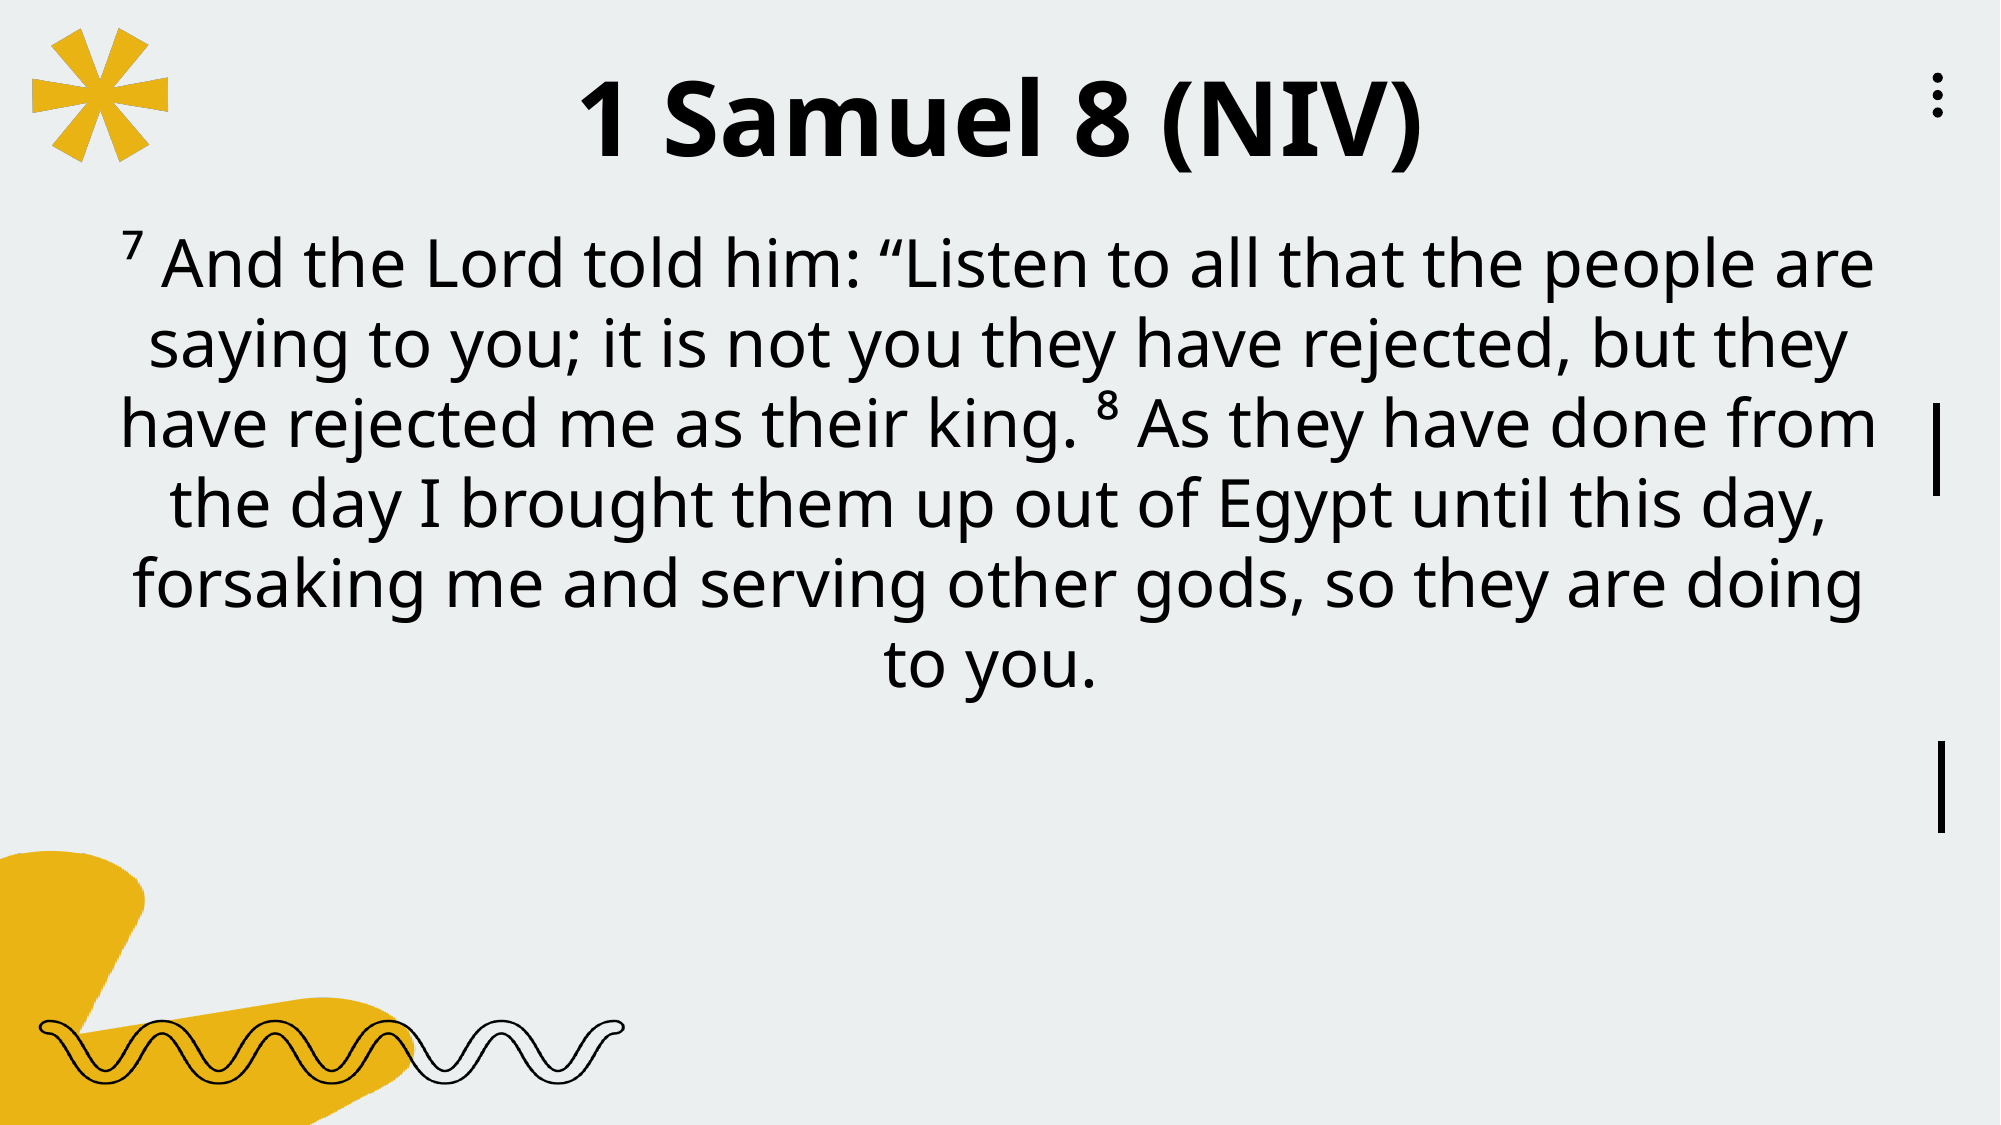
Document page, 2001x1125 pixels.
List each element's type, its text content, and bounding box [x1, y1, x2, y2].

text_box 1 Samuel 8 (NIV) [99, 44, 1900, 185]
text_box ⁷ And the Lord told him: “Listen to all that the people are saying to you; it is not you they have rejected, but they have rejected me as their king. ⁸ As they have done from the day I brought them up out of Egypt until this day, forsaking me and serving other gods, so they are doing to you. [99, 213, 1900, 709]
picture [1, 0, 154, 194]
picture [0, 758, 649, 1125]
